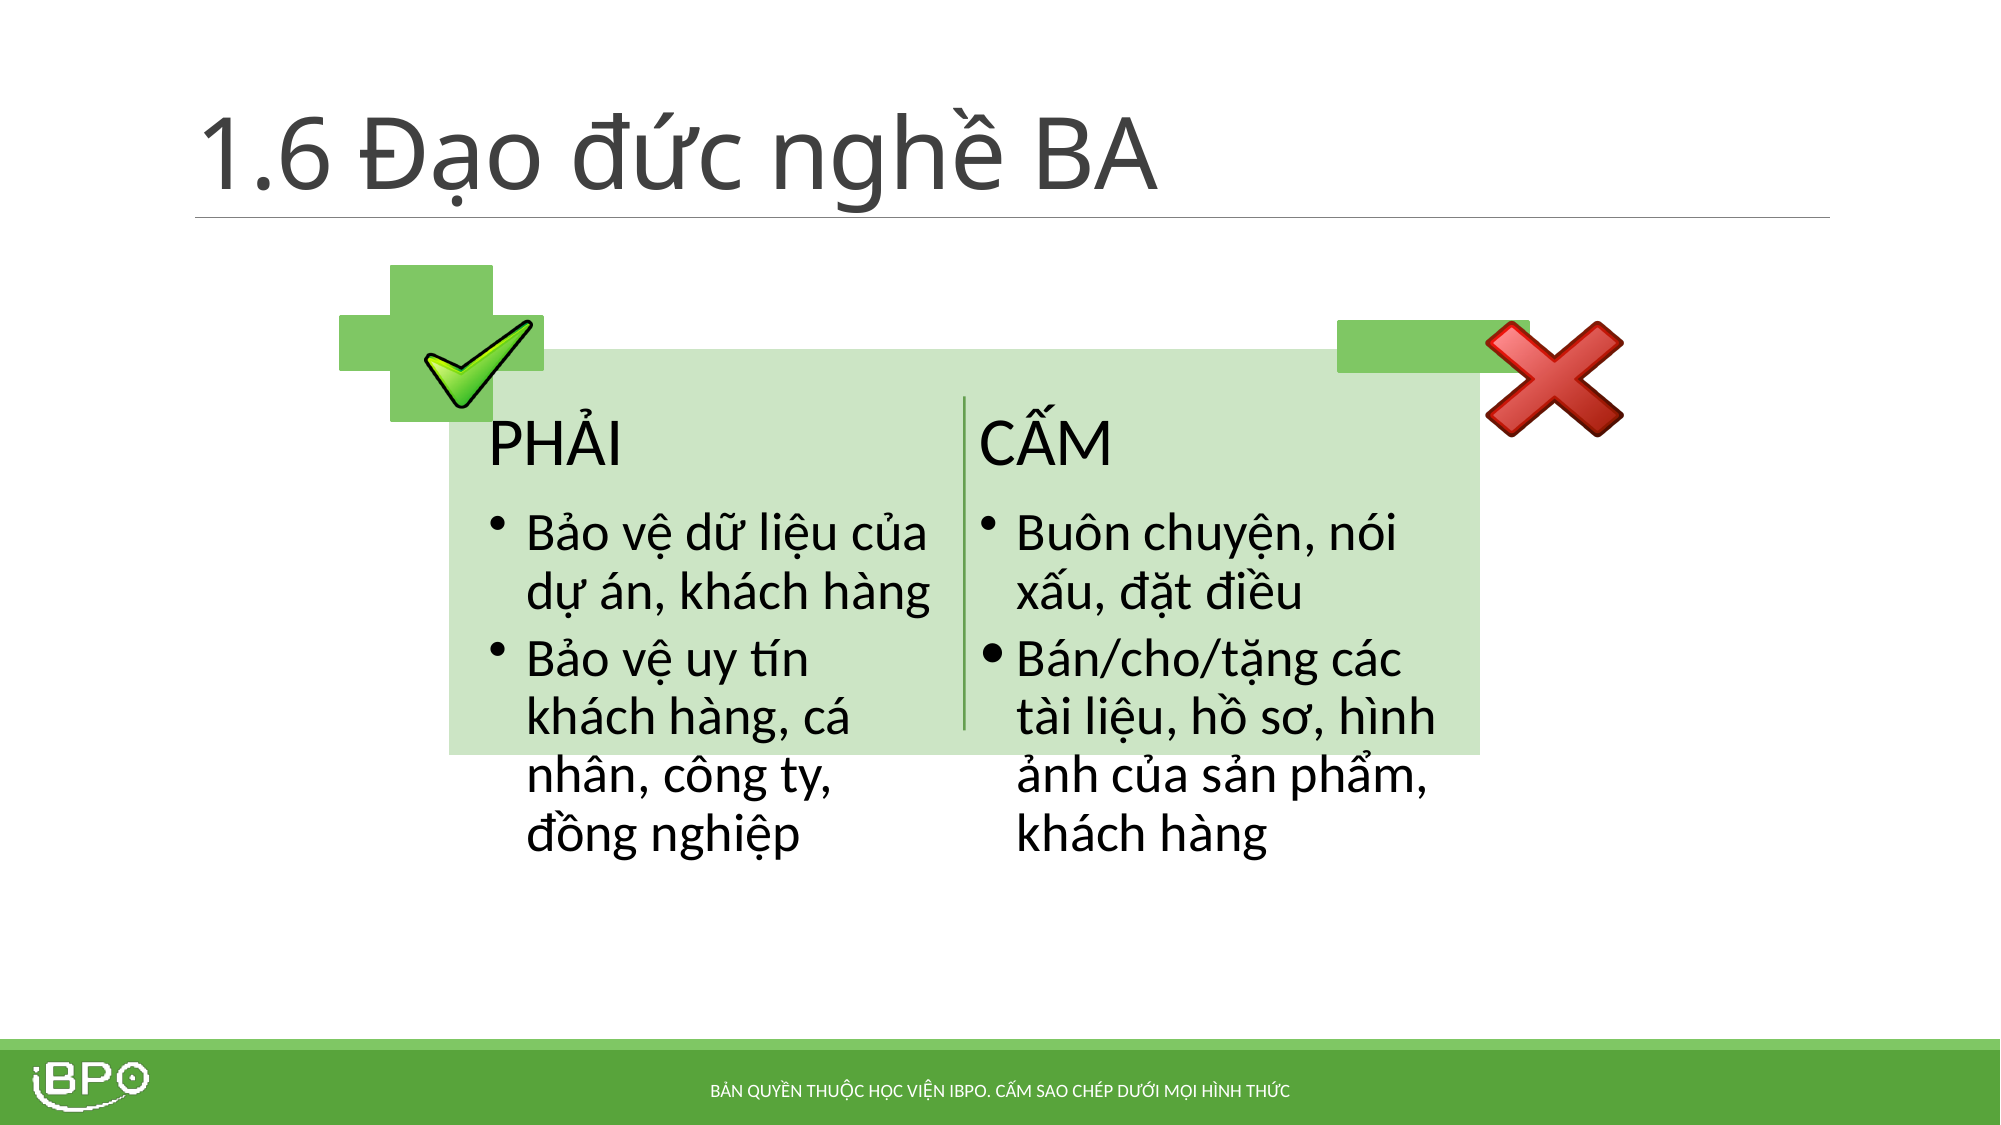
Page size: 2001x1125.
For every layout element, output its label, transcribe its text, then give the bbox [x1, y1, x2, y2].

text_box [179, 261, 1831, 975]
title 1.6 Đạo đức nghề BA [180, 47, 1830, 218]
picture [13, 1048, 167, 1125]
footer Bản quyền thuộc Học viện iBPO. Cấm sao chép dưới mọi hình thức [604, 1059, 1396, 1120]
